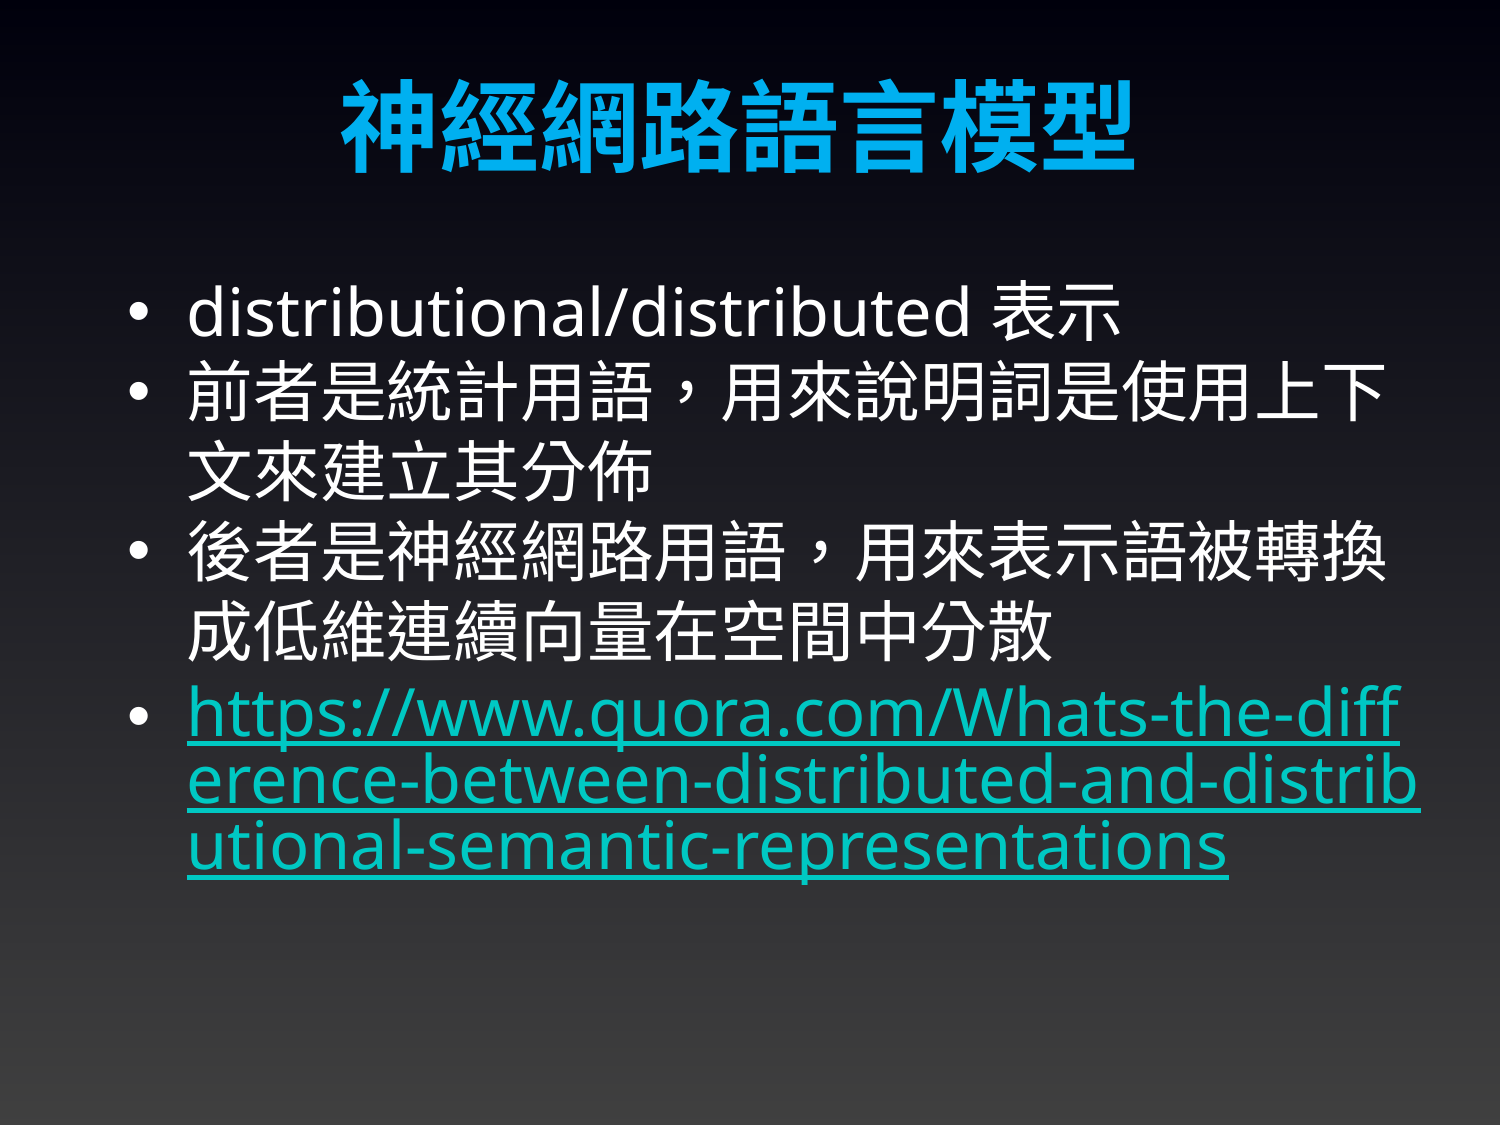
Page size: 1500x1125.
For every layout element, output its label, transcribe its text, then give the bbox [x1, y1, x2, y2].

text_box distributional/distributed表示 前者是統計用語，用來說明詞是使用上下文來建立其分佈 後者是神經網路用語，用來表示語被轉換成低維連續向量在空間中分散 https://www.quora.com/Whats-the-difference-between-distributed-and-distributional-semantic-representations [112, 262, 1438, 928]
text_box 神經網路語言模型 [324, 37, 1175, 200]
